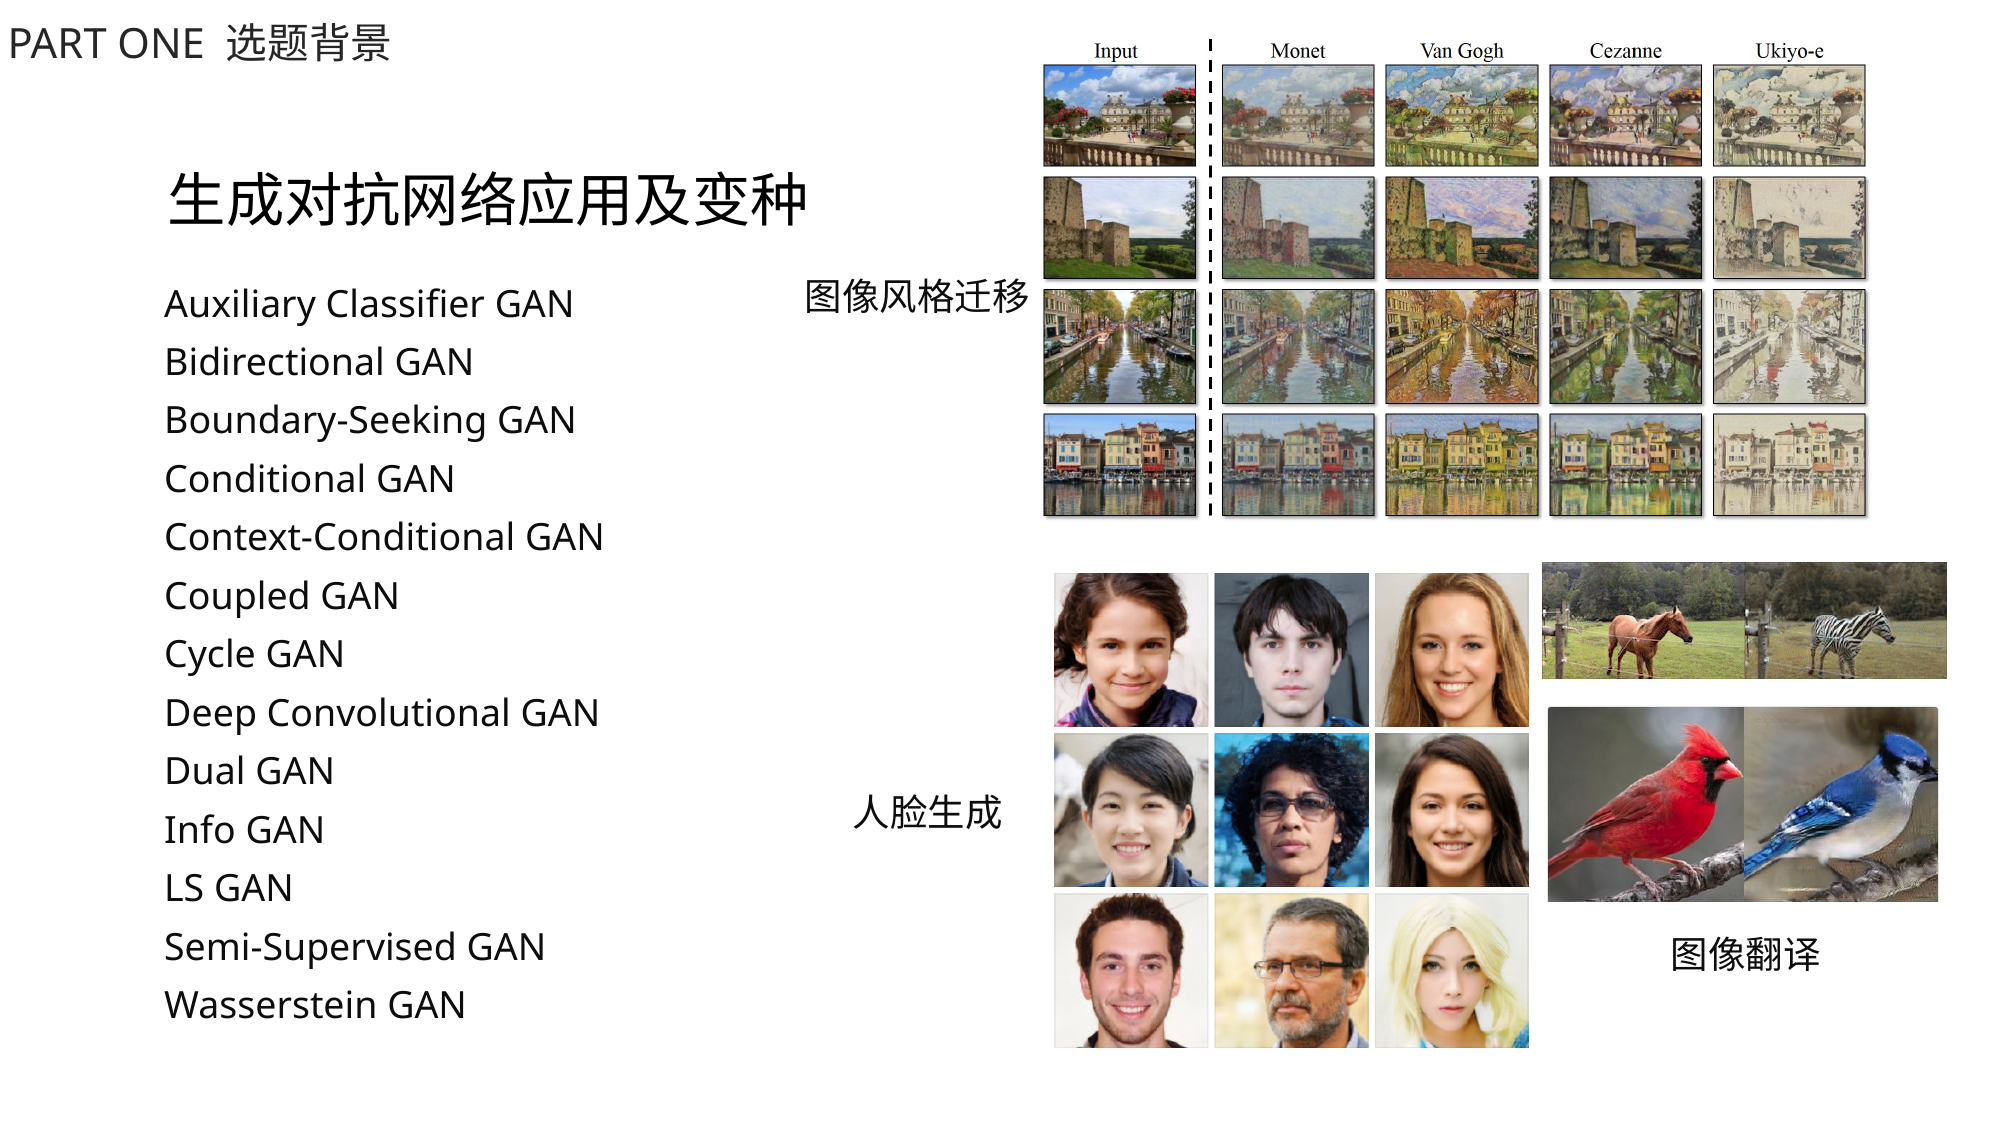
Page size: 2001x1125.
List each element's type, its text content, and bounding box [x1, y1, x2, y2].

text_box 图像风格迁移 [789, 252, 1041, 326]
picture [1041, 30, 1872, 523]
text_box 图像翻译 [1655, 910, 1842, 984]
picture [1041, 562, 1948, 1059]
text_box 生成对抗网络应用及变种 [153, 155, 824, 241]
text_box Auxiliary Classifier GAN Bidirectional GAN Boundary-Seeking GAN Conditional GAN Context-Conditional GAN Coupled GAN Cycle GAN Deep Convolutional GAN Dual GAN Info GAN LS GAN Semi-Supervised GAN Wasserstein GAN [149, 258, 929, 1034]
text_box PART ONE 选题背景 [0, 9, 408, 75]
text_box 人脸生成 [837, 768, 1019, 842]
